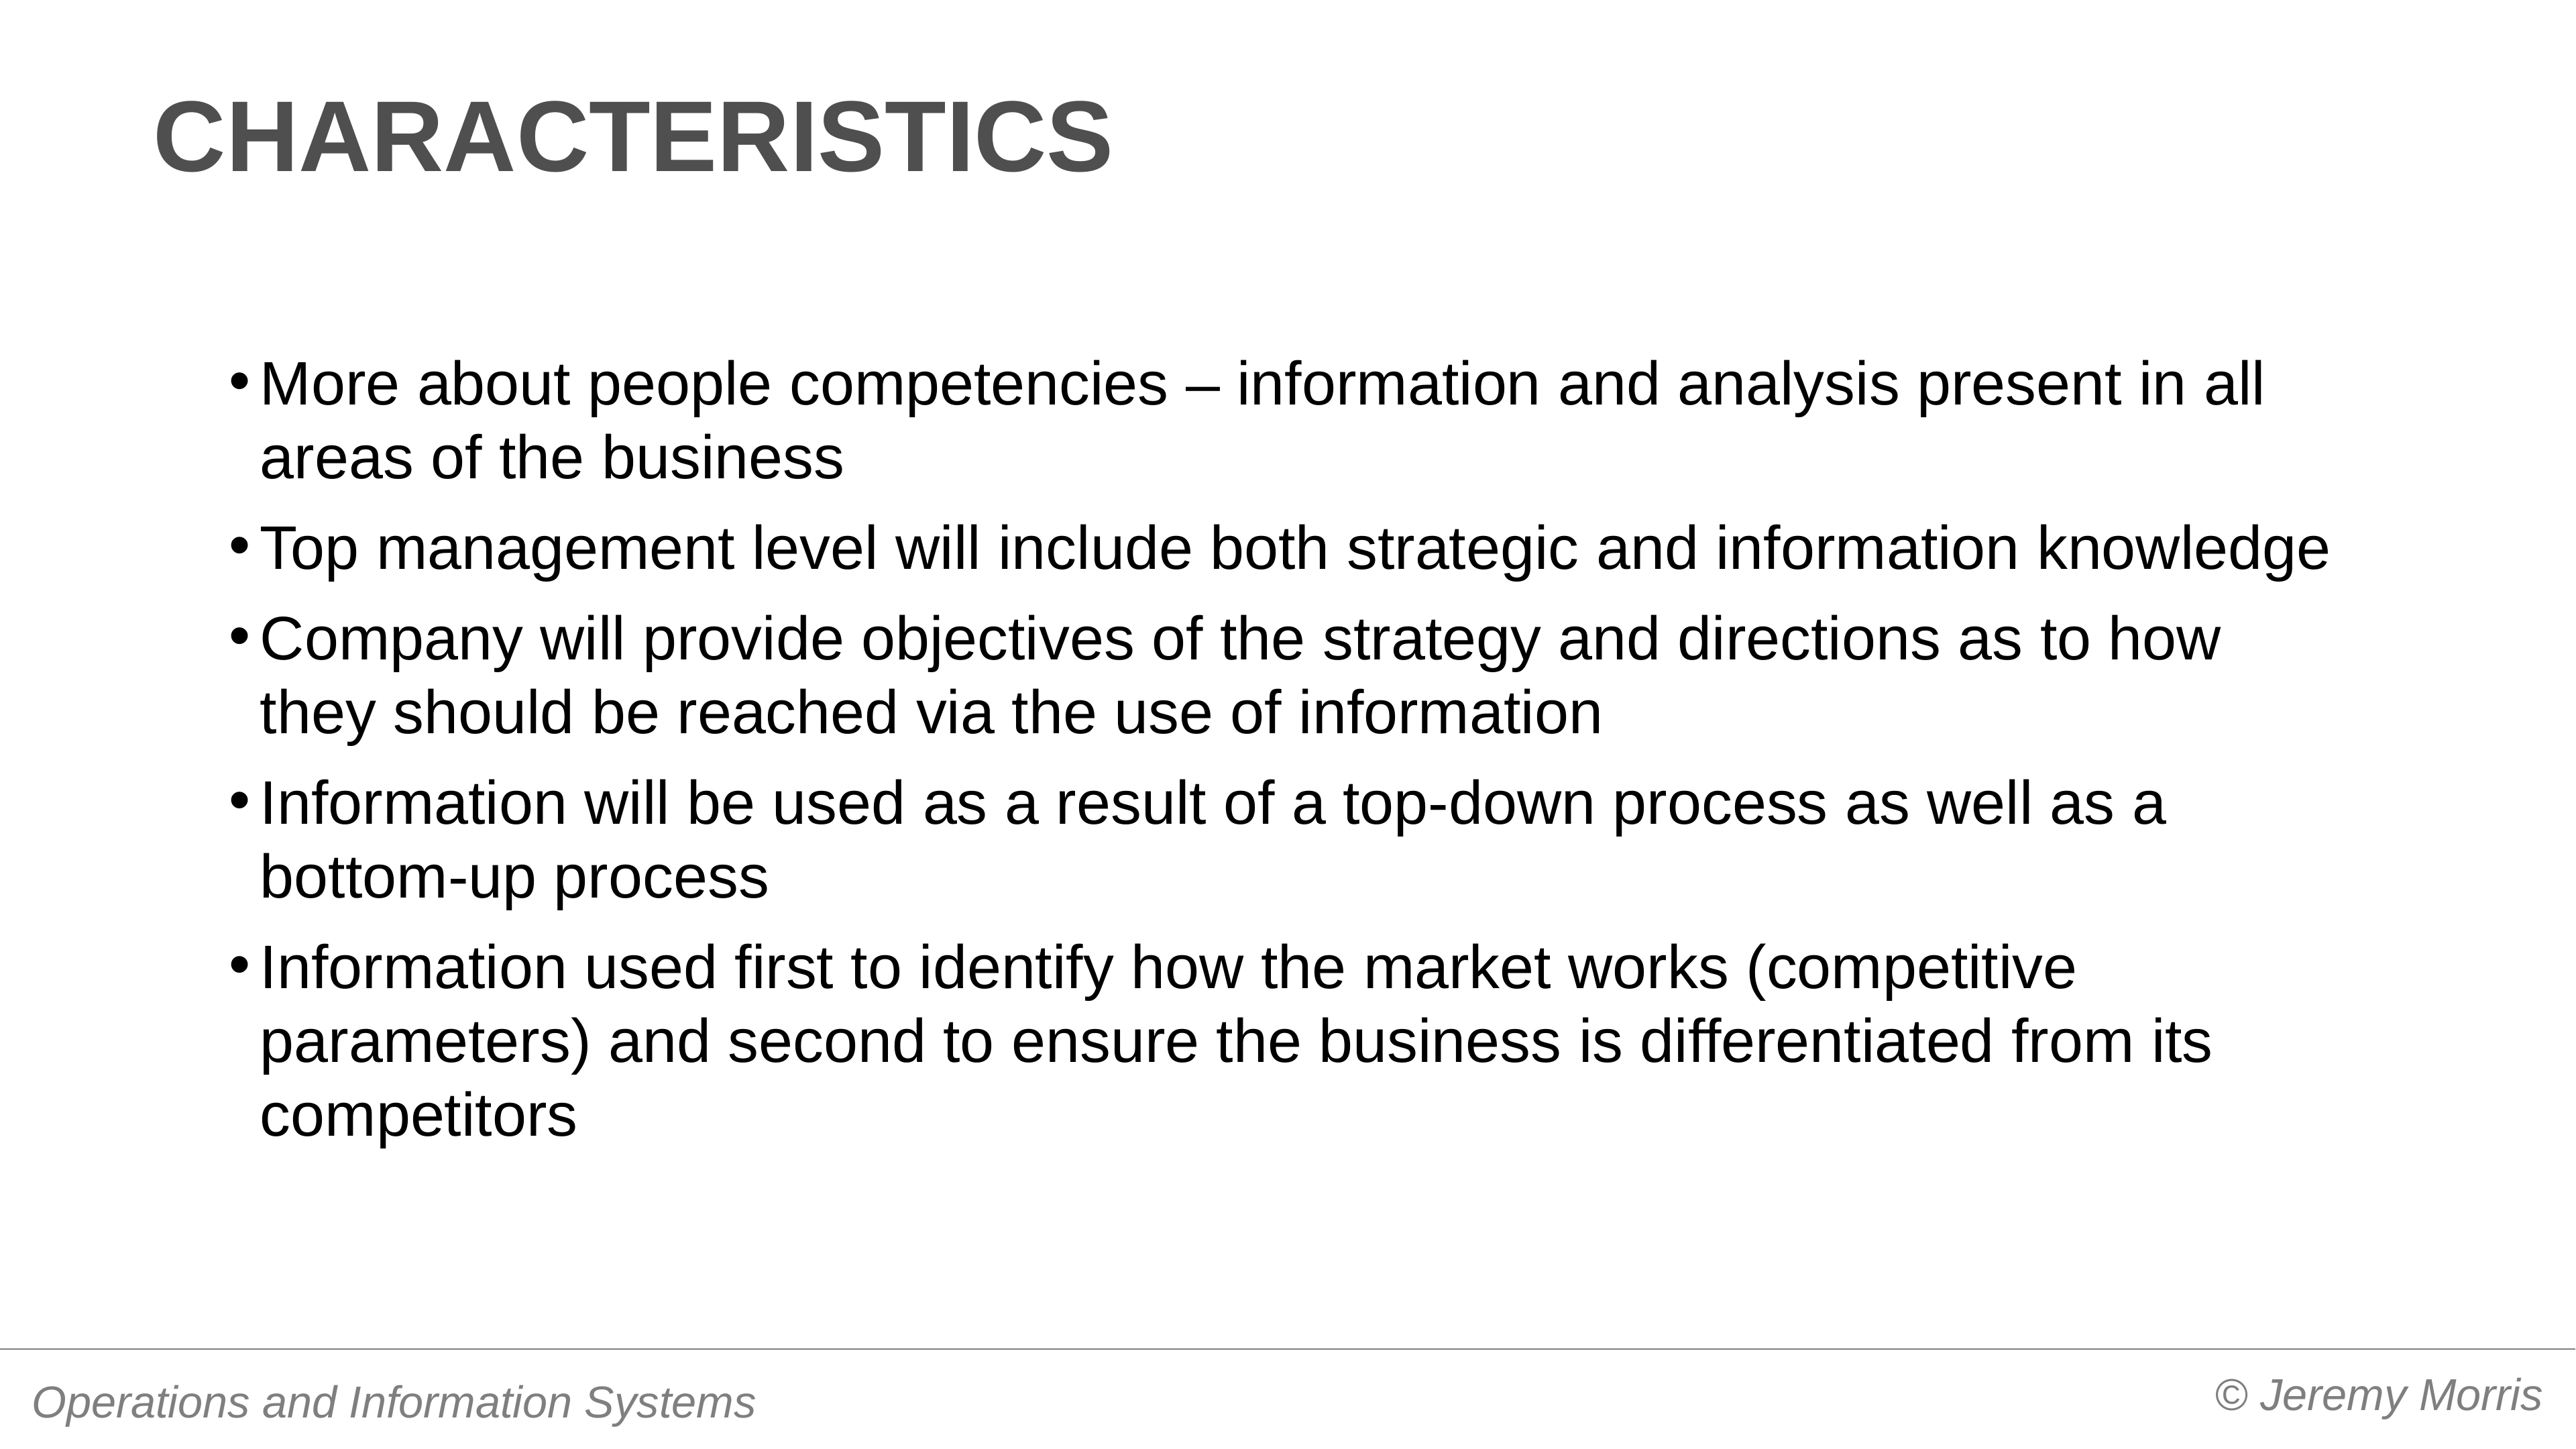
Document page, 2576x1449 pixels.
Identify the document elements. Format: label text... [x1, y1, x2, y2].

title Characteristics [128, 53, 2447, 204]
text_box More about people competencies – information and analysis present in all areas of the business Top management level will include both strategic and information knowledge Company will provide objectives of the strategy and directions as to how they should be reached via the use of information Information will be used as a result of a top-down process as well as a bottom-up process Information used first to identify how the market works (competitive parameters) and second to ensure the business is differentiated from its competitors [219, 338, 2357, 1154]
